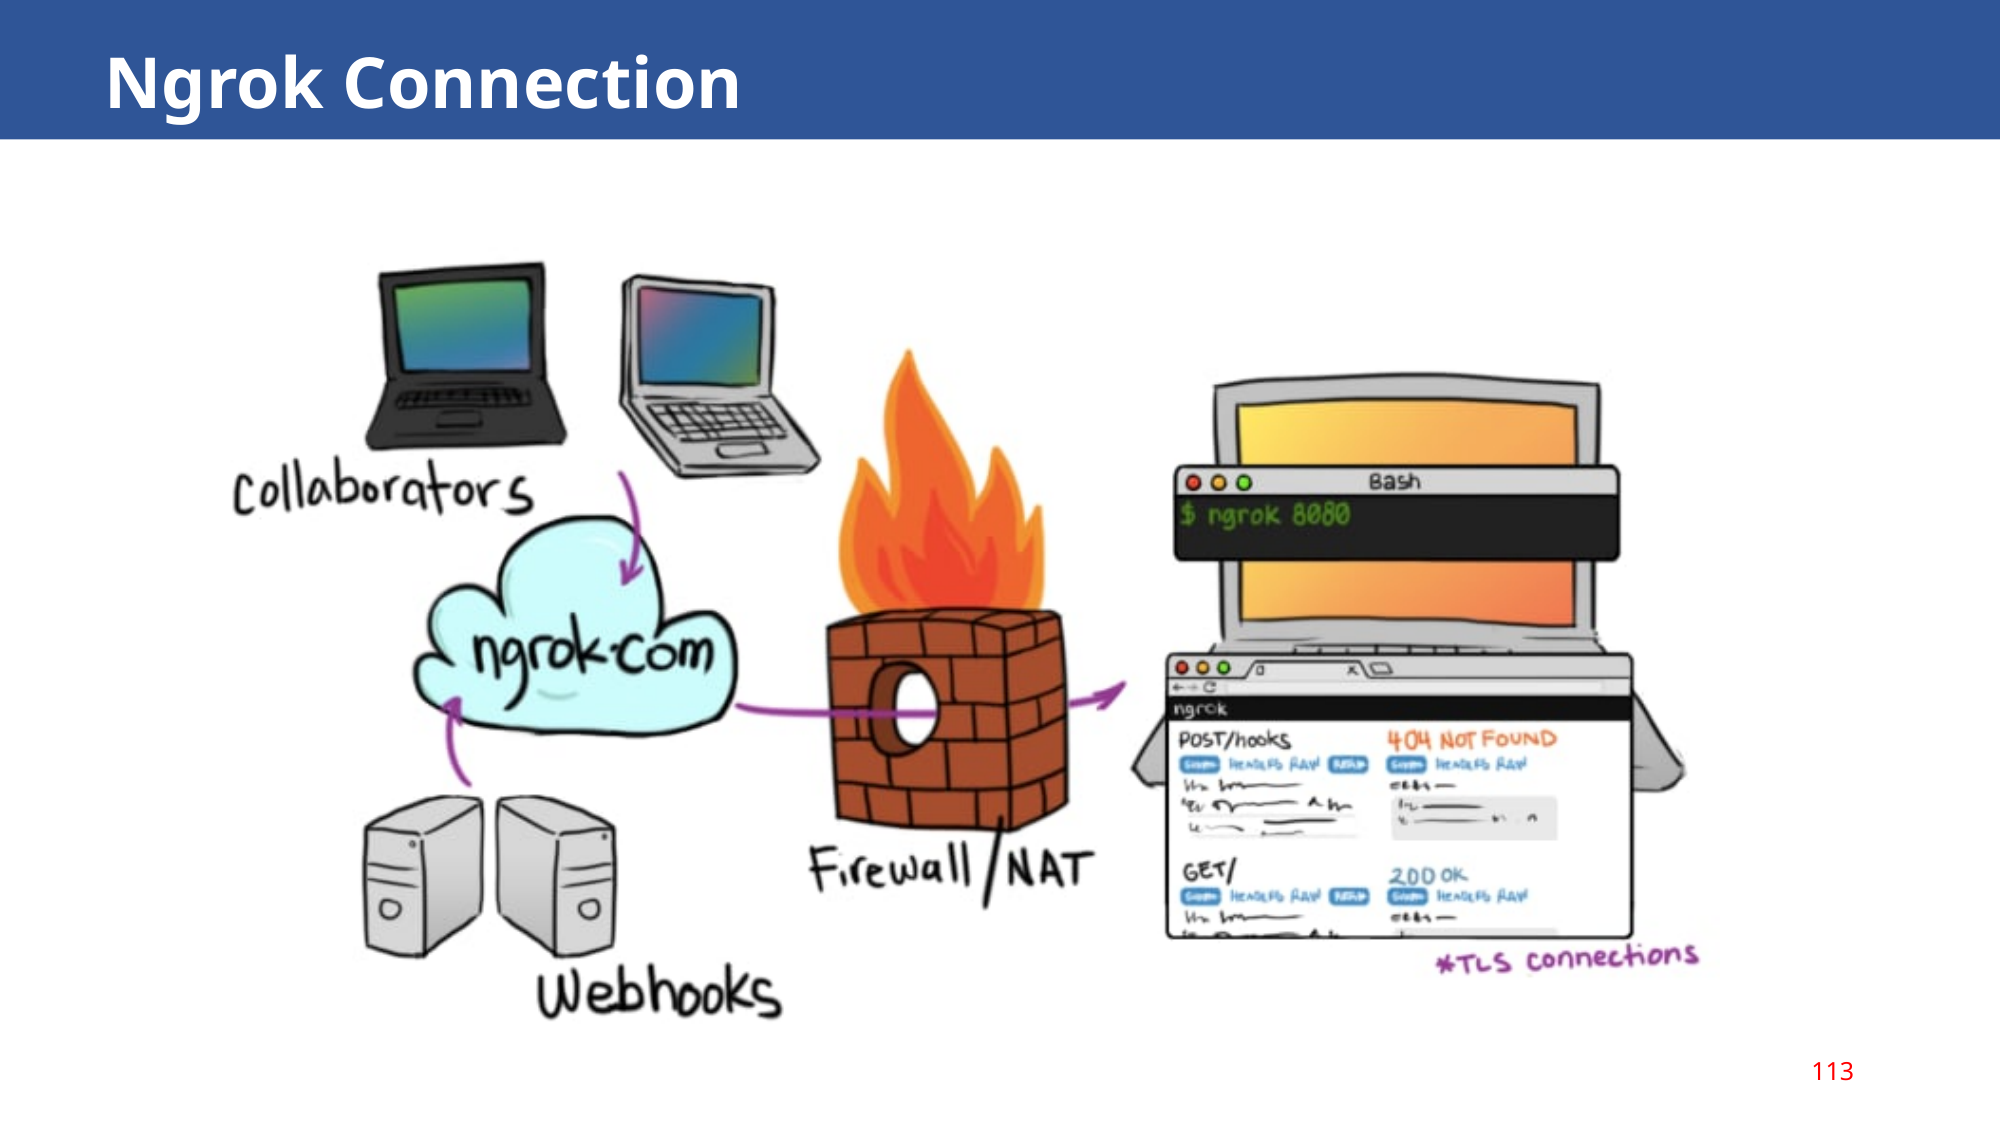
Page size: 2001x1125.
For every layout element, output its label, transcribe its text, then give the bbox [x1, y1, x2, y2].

text_box Ngrok Connection [84, 44, 1669, 133]
slide_number 113 [1720, 1042, 1875, 1103]
picture [201, 157, 1720, 1103]
